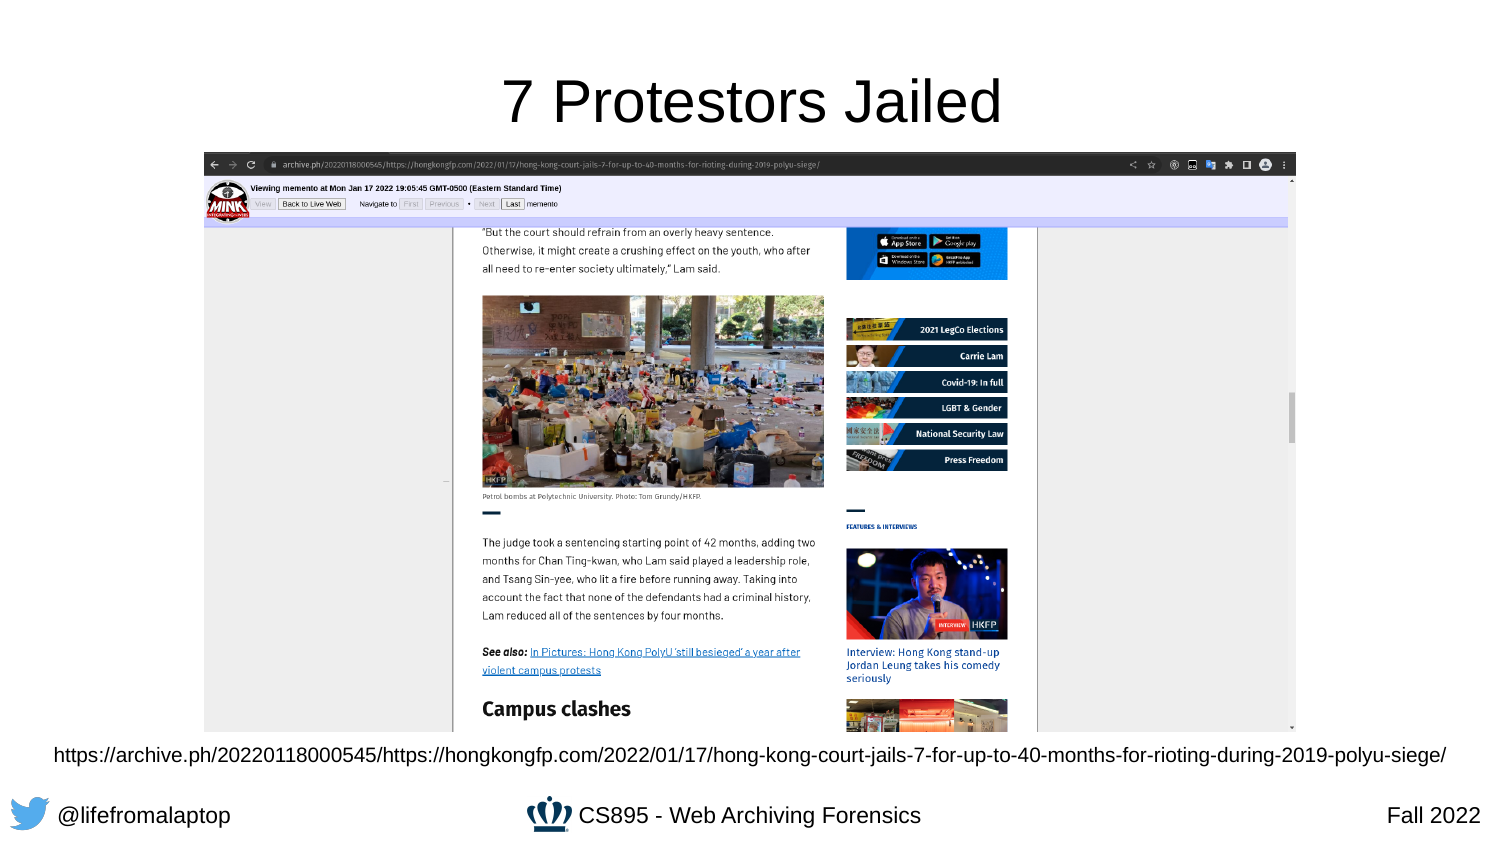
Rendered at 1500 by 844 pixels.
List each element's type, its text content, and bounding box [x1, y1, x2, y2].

text_box @lifefromalaptop [61, 785, 247, 844]
picture [203, 152, 1296, 733]
text_box https://archive.ph/20220118000545/https://hongkongfp.com/2022/01/17/hong-kong-court-jails-7-for-up-to-40-months-for-rioting-during-2019-polyu-siege/ [5, 729, 1495, 780]
text_box CS895 - Web Archiving Forensics [390, 785, 1110, 844]
text_box Fall 2022 [1368, 785, 1500, 844]
title 7 Protestors Jailed [32, 27, 1473, 170]
picture [0, 784, 60, 844]
picture [526, 796, 572, 833]
